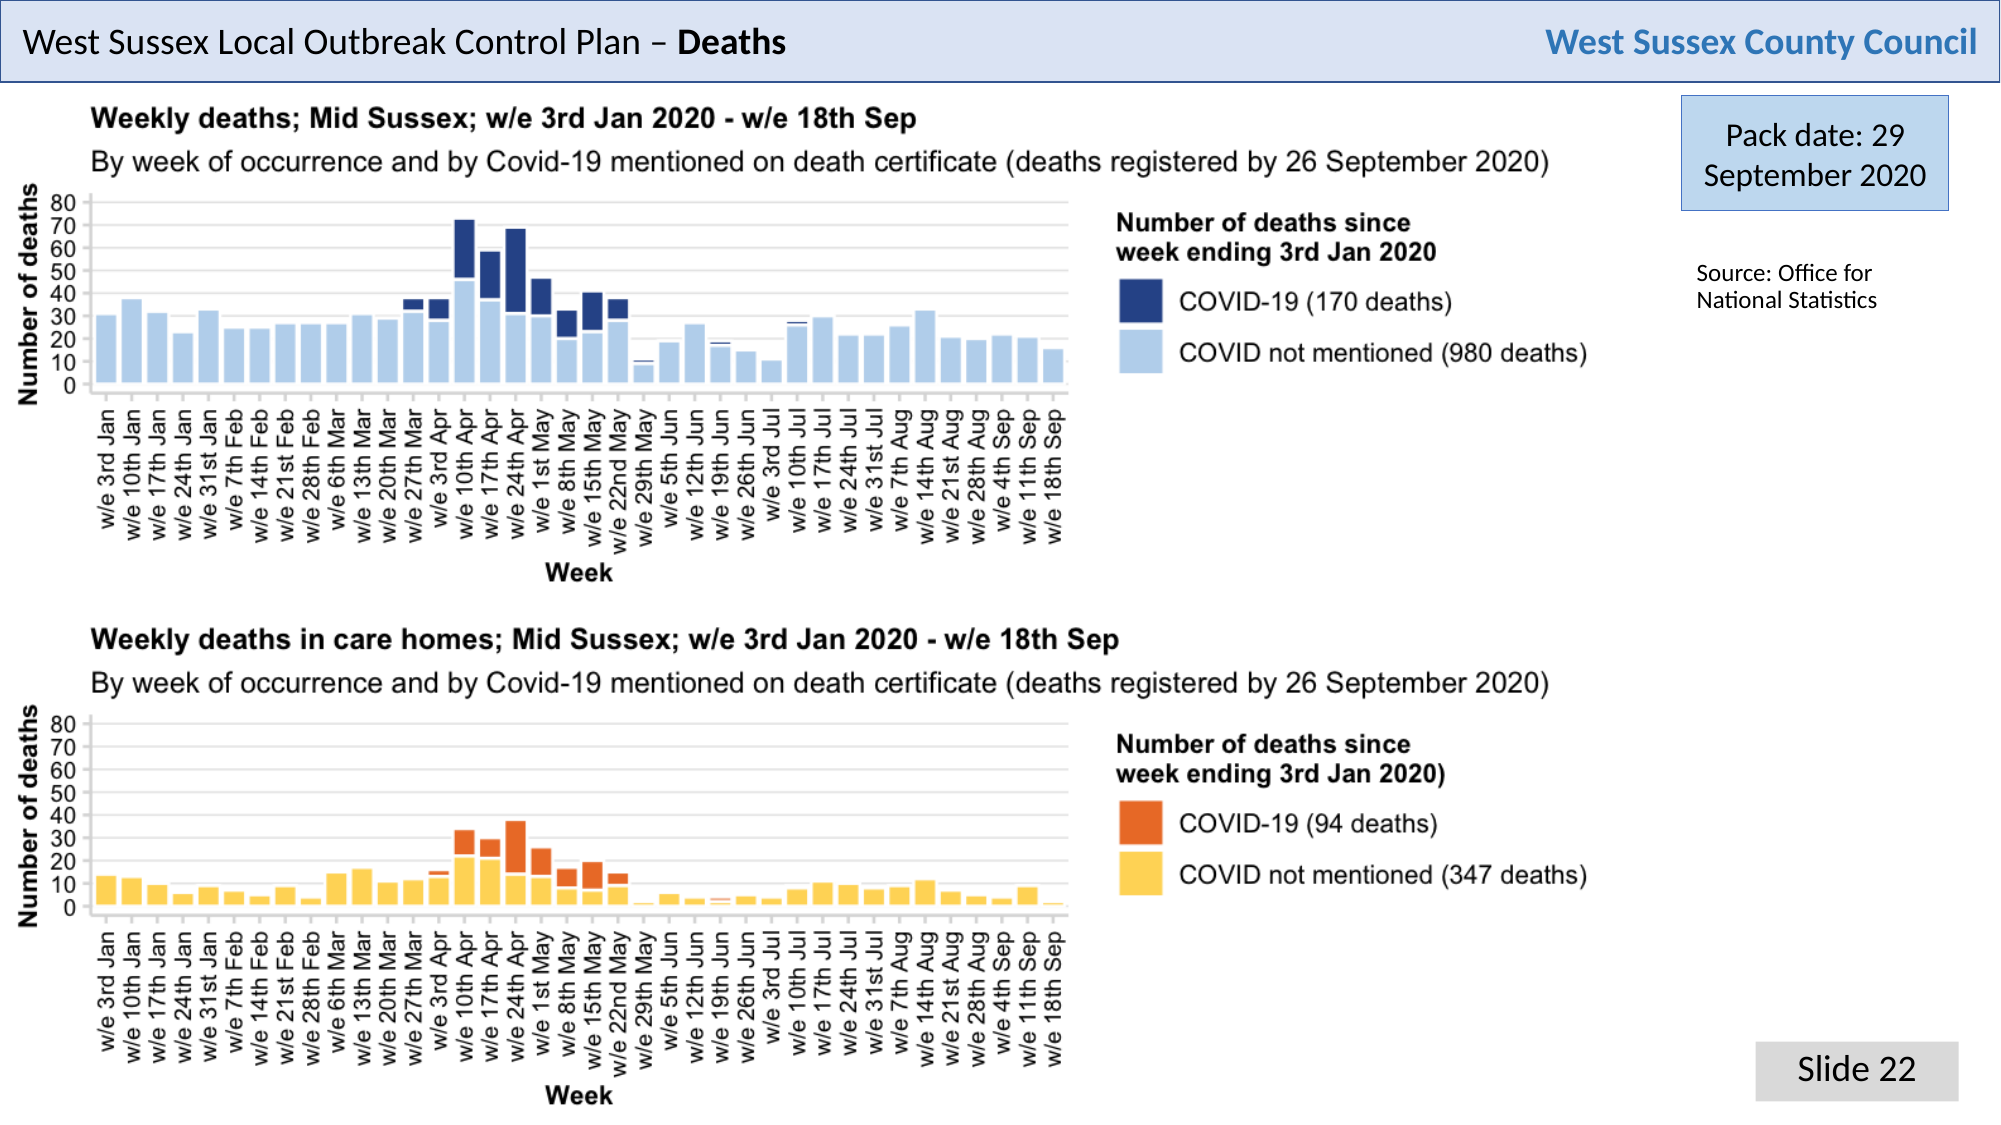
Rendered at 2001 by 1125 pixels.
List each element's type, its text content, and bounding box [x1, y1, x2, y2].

picture [3, 612, 1619, 1125]
list Source: Office for National Statistics [1681, 252, 1959, 289]
list Slide 22 [1755, 1041, 1959, 1102]
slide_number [1681, 95, 1949, 211]
picture [3, 91, 1619, 602]
